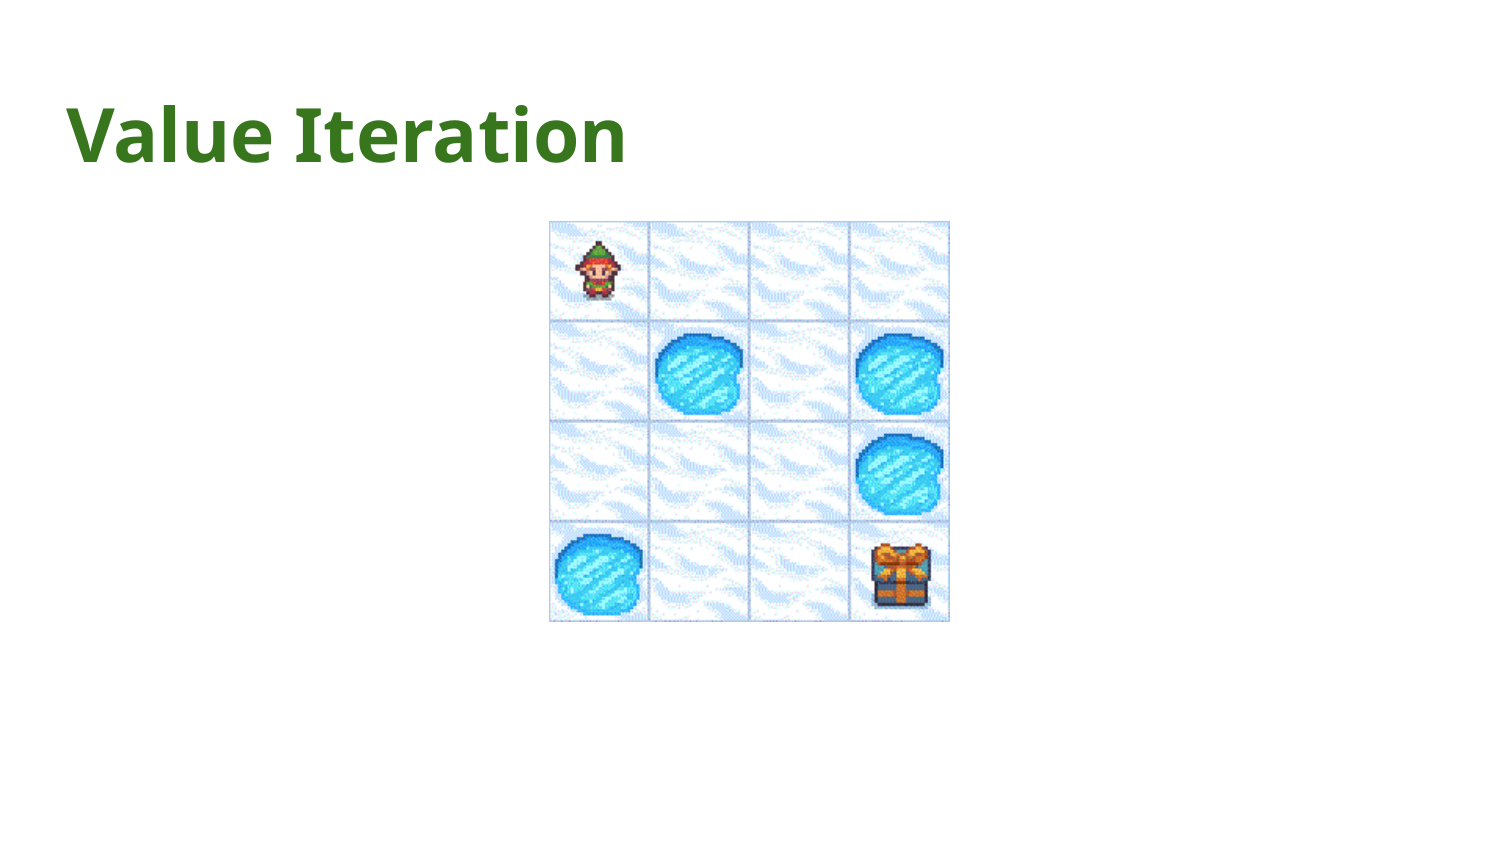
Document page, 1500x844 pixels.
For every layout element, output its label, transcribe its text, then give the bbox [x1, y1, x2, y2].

picture [549, 221, 951, 623]
title Value Iteration [51, 72, 1449, 167]
